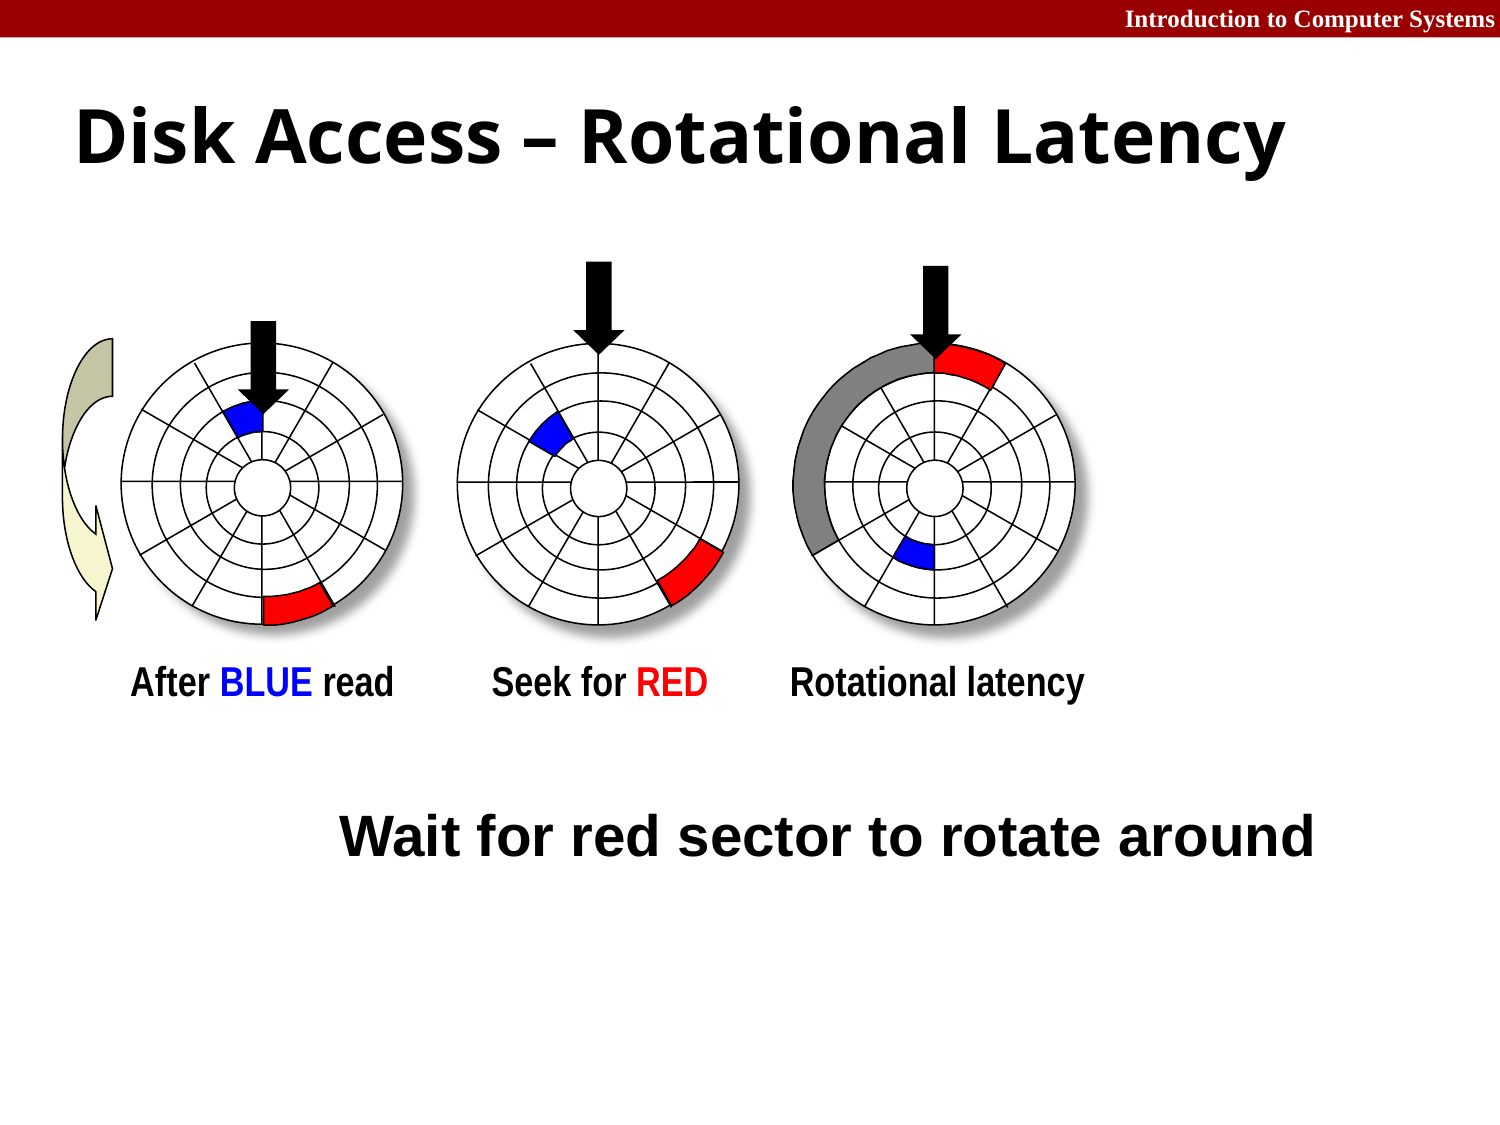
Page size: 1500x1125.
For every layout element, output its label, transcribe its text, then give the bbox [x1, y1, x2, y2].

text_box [120, 321, 405, 627]
title Disk Access – Rotational Latency [58, 71, 1305, 197]
text_box [62, 338, 113, 621]
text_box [792, 266, 1077, 627]
text_box Rotational latency [737, 647, 1138, 713]
text_box Wait for red sector to rotate around [324, 737, 1375, 875]
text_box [456, 262, 741, 627]
text_box Seek for RED [449, 647, 737, 713]
text_box After BLUE read [87, 647, 438, 713]
